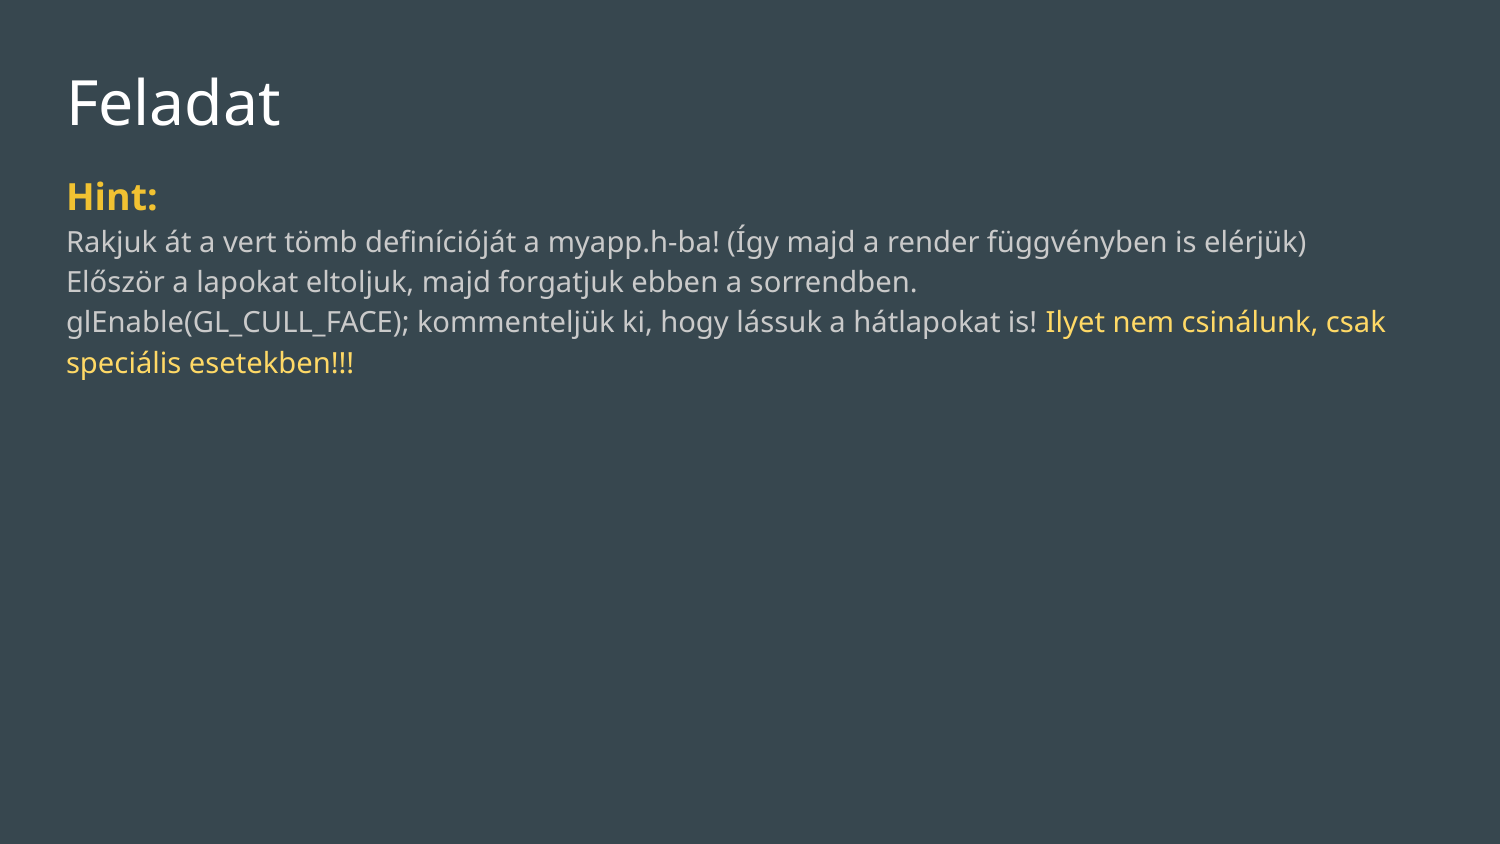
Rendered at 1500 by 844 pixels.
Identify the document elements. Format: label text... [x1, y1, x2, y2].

title Feladat [51, 48, 1449, 142]
list Hint: Rakjuk át a vert tömb definícióját a myapp.h-ba! (Így majd a render függvényben is elérjük) Először a lapokat eltoljuk, majd forgatjuk ebben a sorrendben. glEnable(GL_CULL_FACE); kommenteljük ki, hogy lássuk a hátlapokat is! Ilyet nem csinálunk, csak speciális esetekben!!! [51, 151, 1449, 430]
